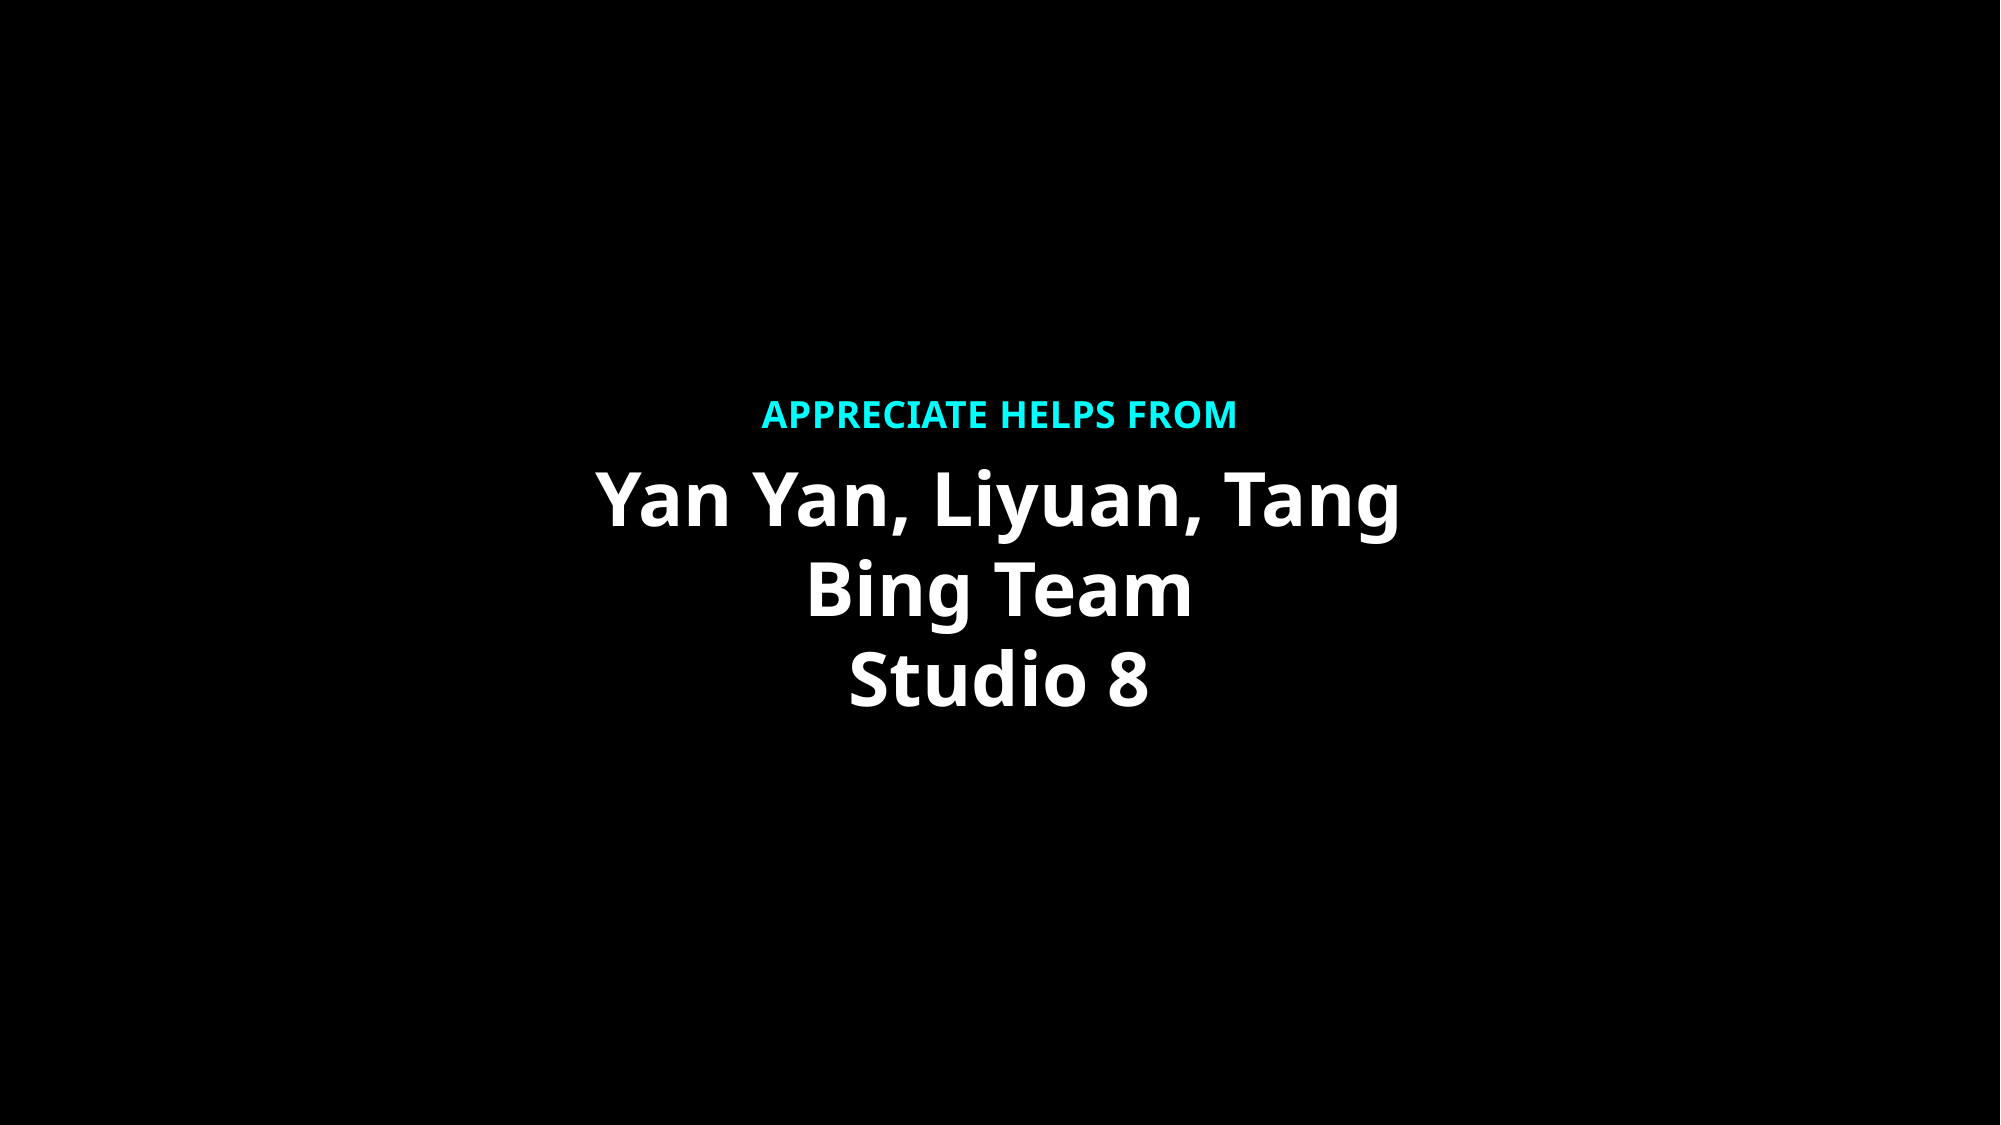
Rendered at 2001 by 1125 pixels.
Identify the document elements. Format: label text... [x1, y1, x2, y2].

text_box Appreciate helps from [665, 383, 1335, 443]
text_box Yan Yan, Liyuan, Tang Bing Team Studio 8 [78, 443, 1922, 729]
